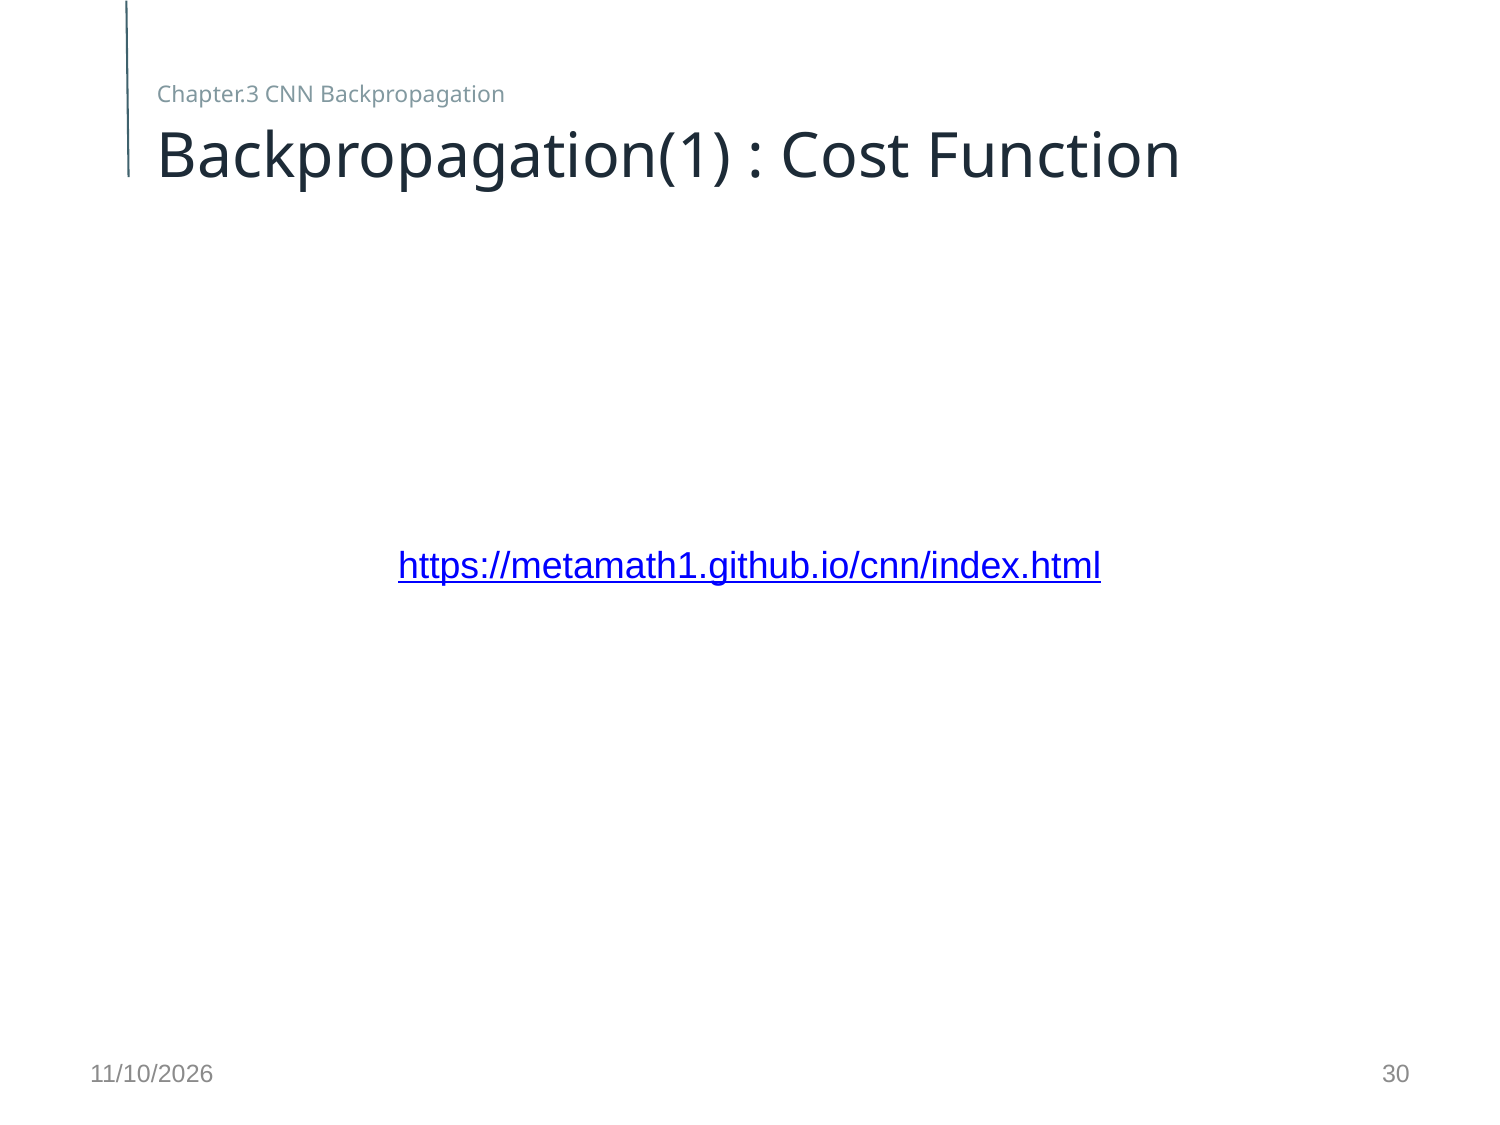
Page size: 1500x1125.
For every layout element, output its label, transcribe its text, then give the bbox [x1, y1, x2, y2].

slide_number 30 [1074, 1042, 1425, 1103]
text_box Chapter.3 CNN Backpropagation Backpropagation(1) : Cost Function [141, 0, 1492, 267]
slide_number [75, 1042, 425, 1103]
text_box https://metamath1.github.io/cnn/index.html [383, 534, 1117, 594]
